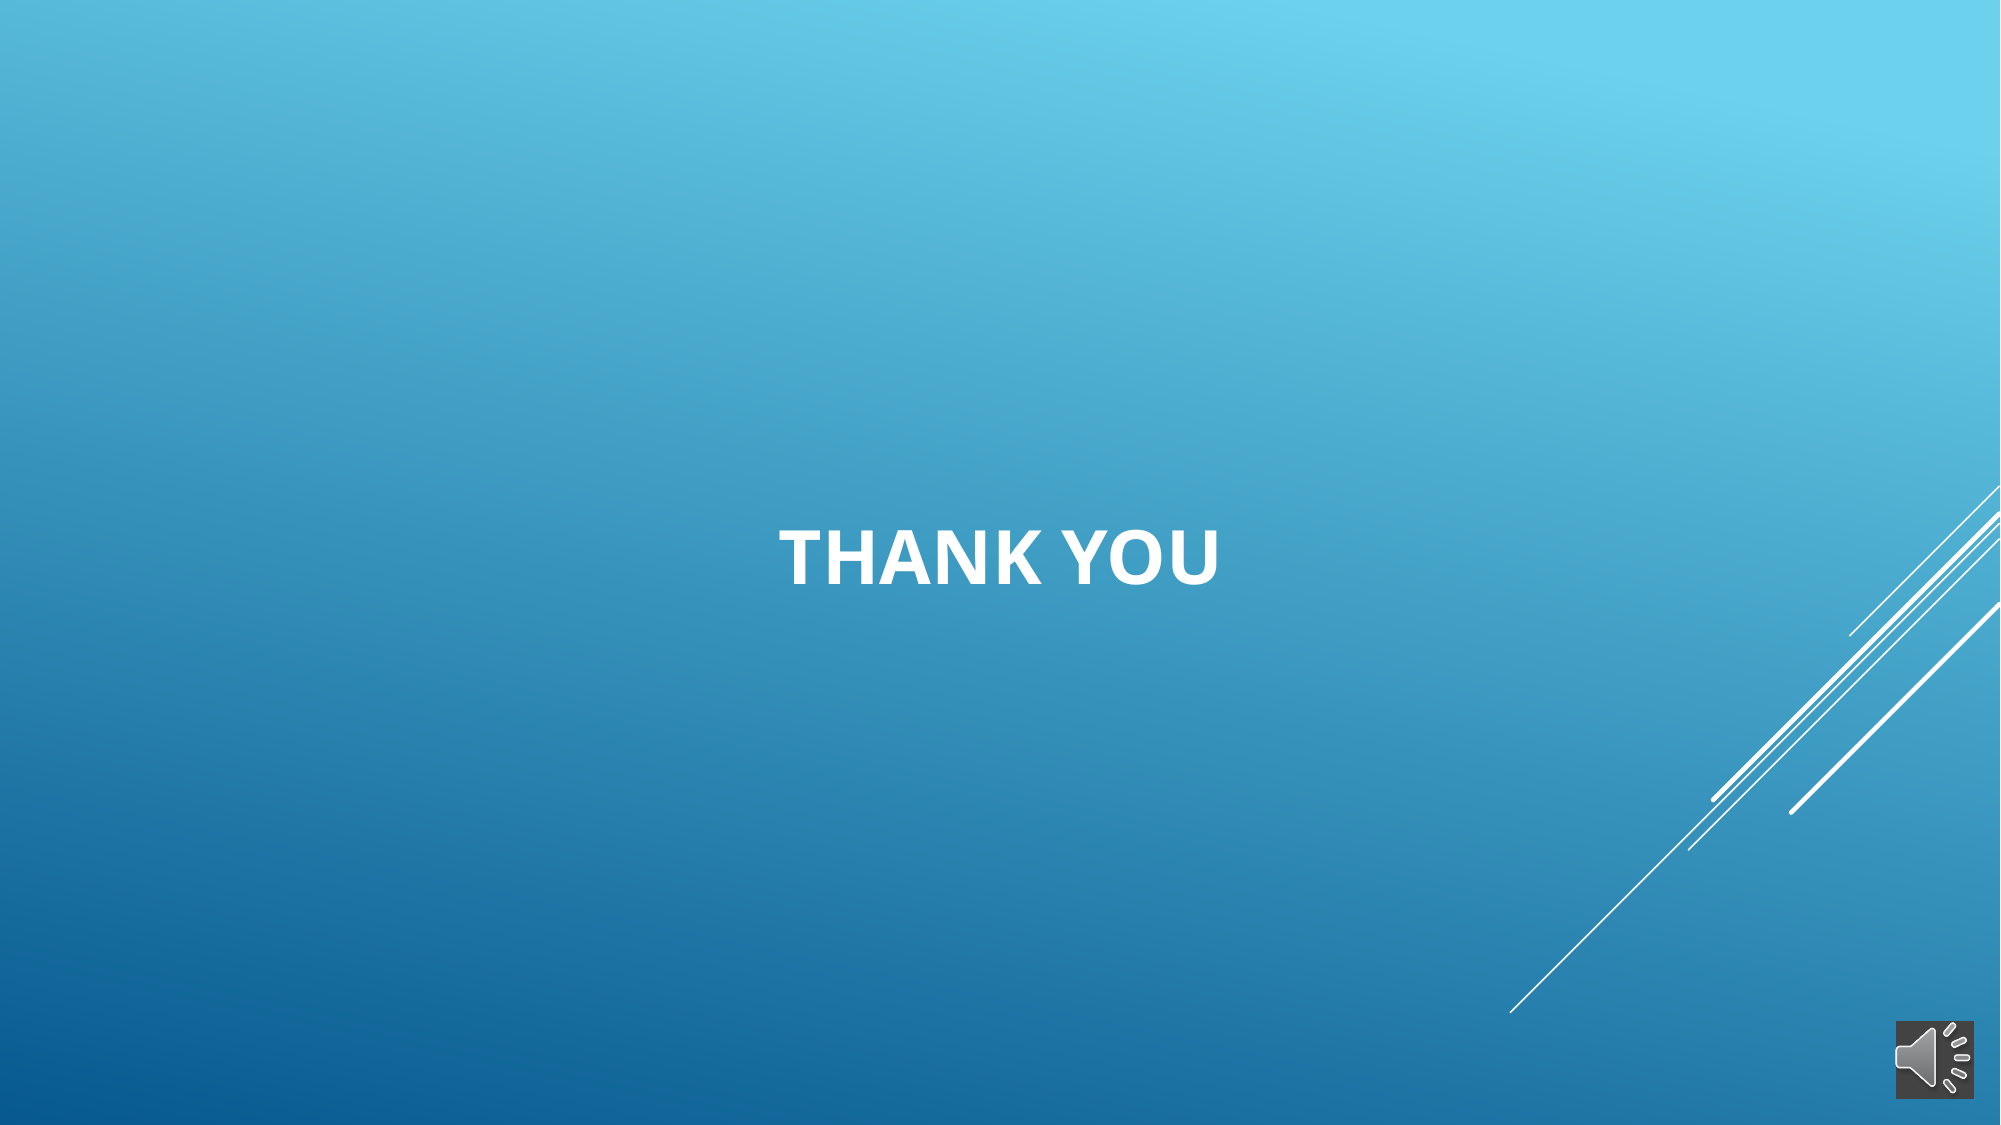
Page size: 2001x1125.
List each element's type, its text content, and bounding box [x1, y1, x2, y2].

picture [1894, 1019, 1976, 1101]
title THANK YOU [623, 471, 1378, 638]
